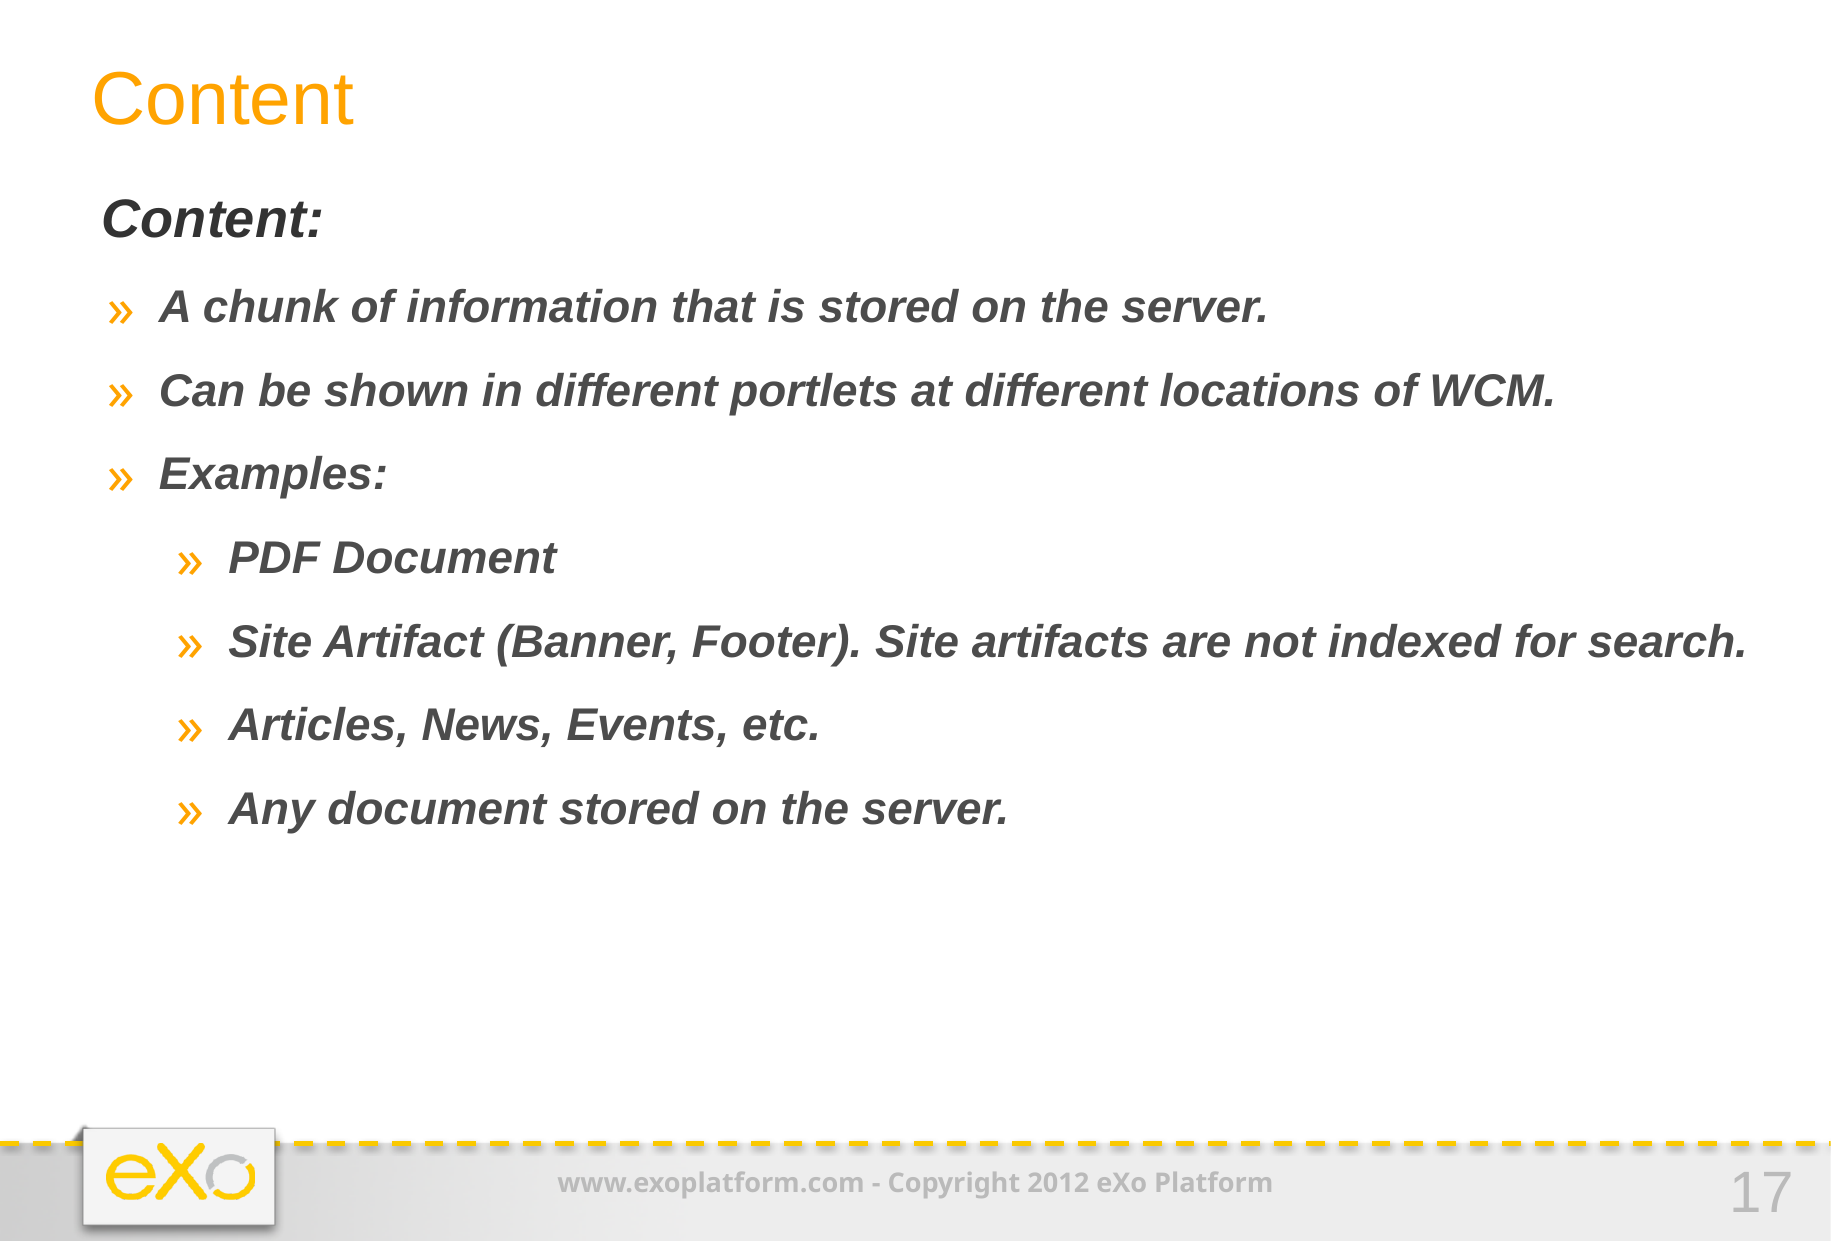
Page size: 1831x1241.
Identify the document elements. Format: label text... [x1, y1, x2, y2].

text_box Content: A chunk of information that is stored on the server. Can be shown in different portlets at different locations of WCM. Examples: PDF Document Site Artifact (Banner, Footer). Site artifacts are not indexed for search. Articles, News, Events, etc. Any document stored on the server. [71, 186, 1767, 1077]
text_box Content [91, 49, 1739, 151]
picture [0, 1113, 1831, 1241]
